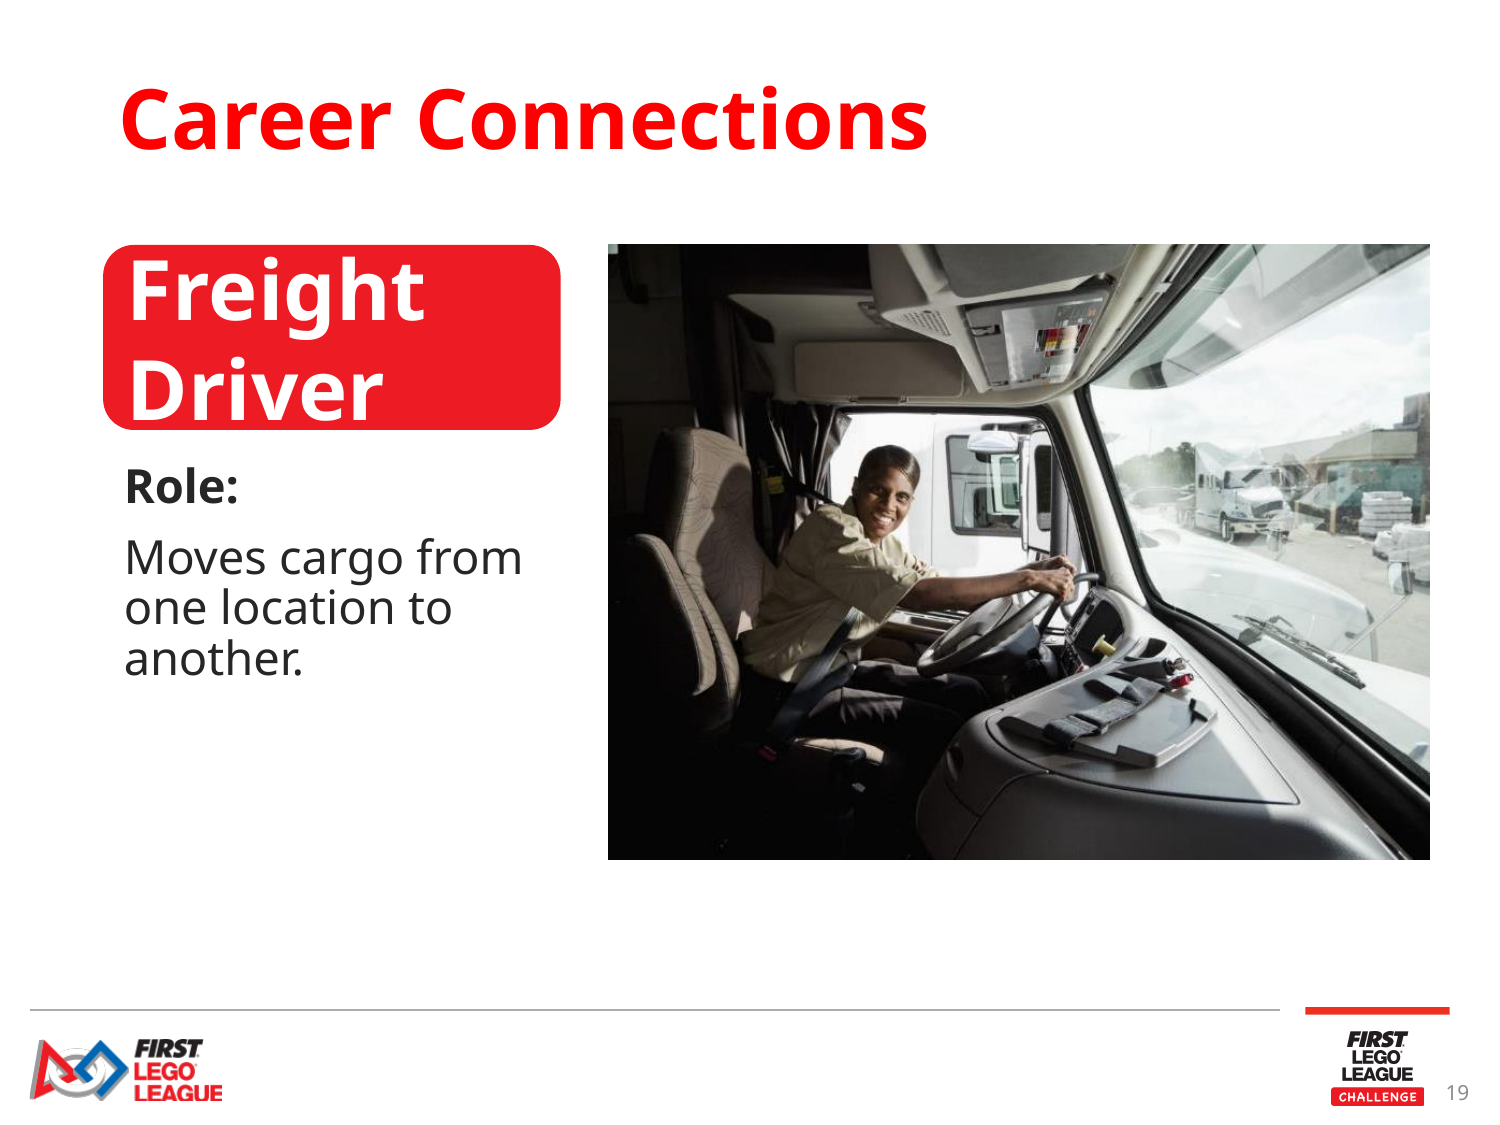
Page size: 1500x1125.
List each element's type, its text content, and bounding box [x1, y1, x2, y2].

text_box Freight Driver [102, 243, 562, 432]
list Role: Moves cargo from one location to another. [108, 455, 544, 732]
picture [608, 244, 1430, 860]
slide_number 19 [1425, 1076, 1484, 1111]
title Career Connections [103, 59, 1397, 185]
